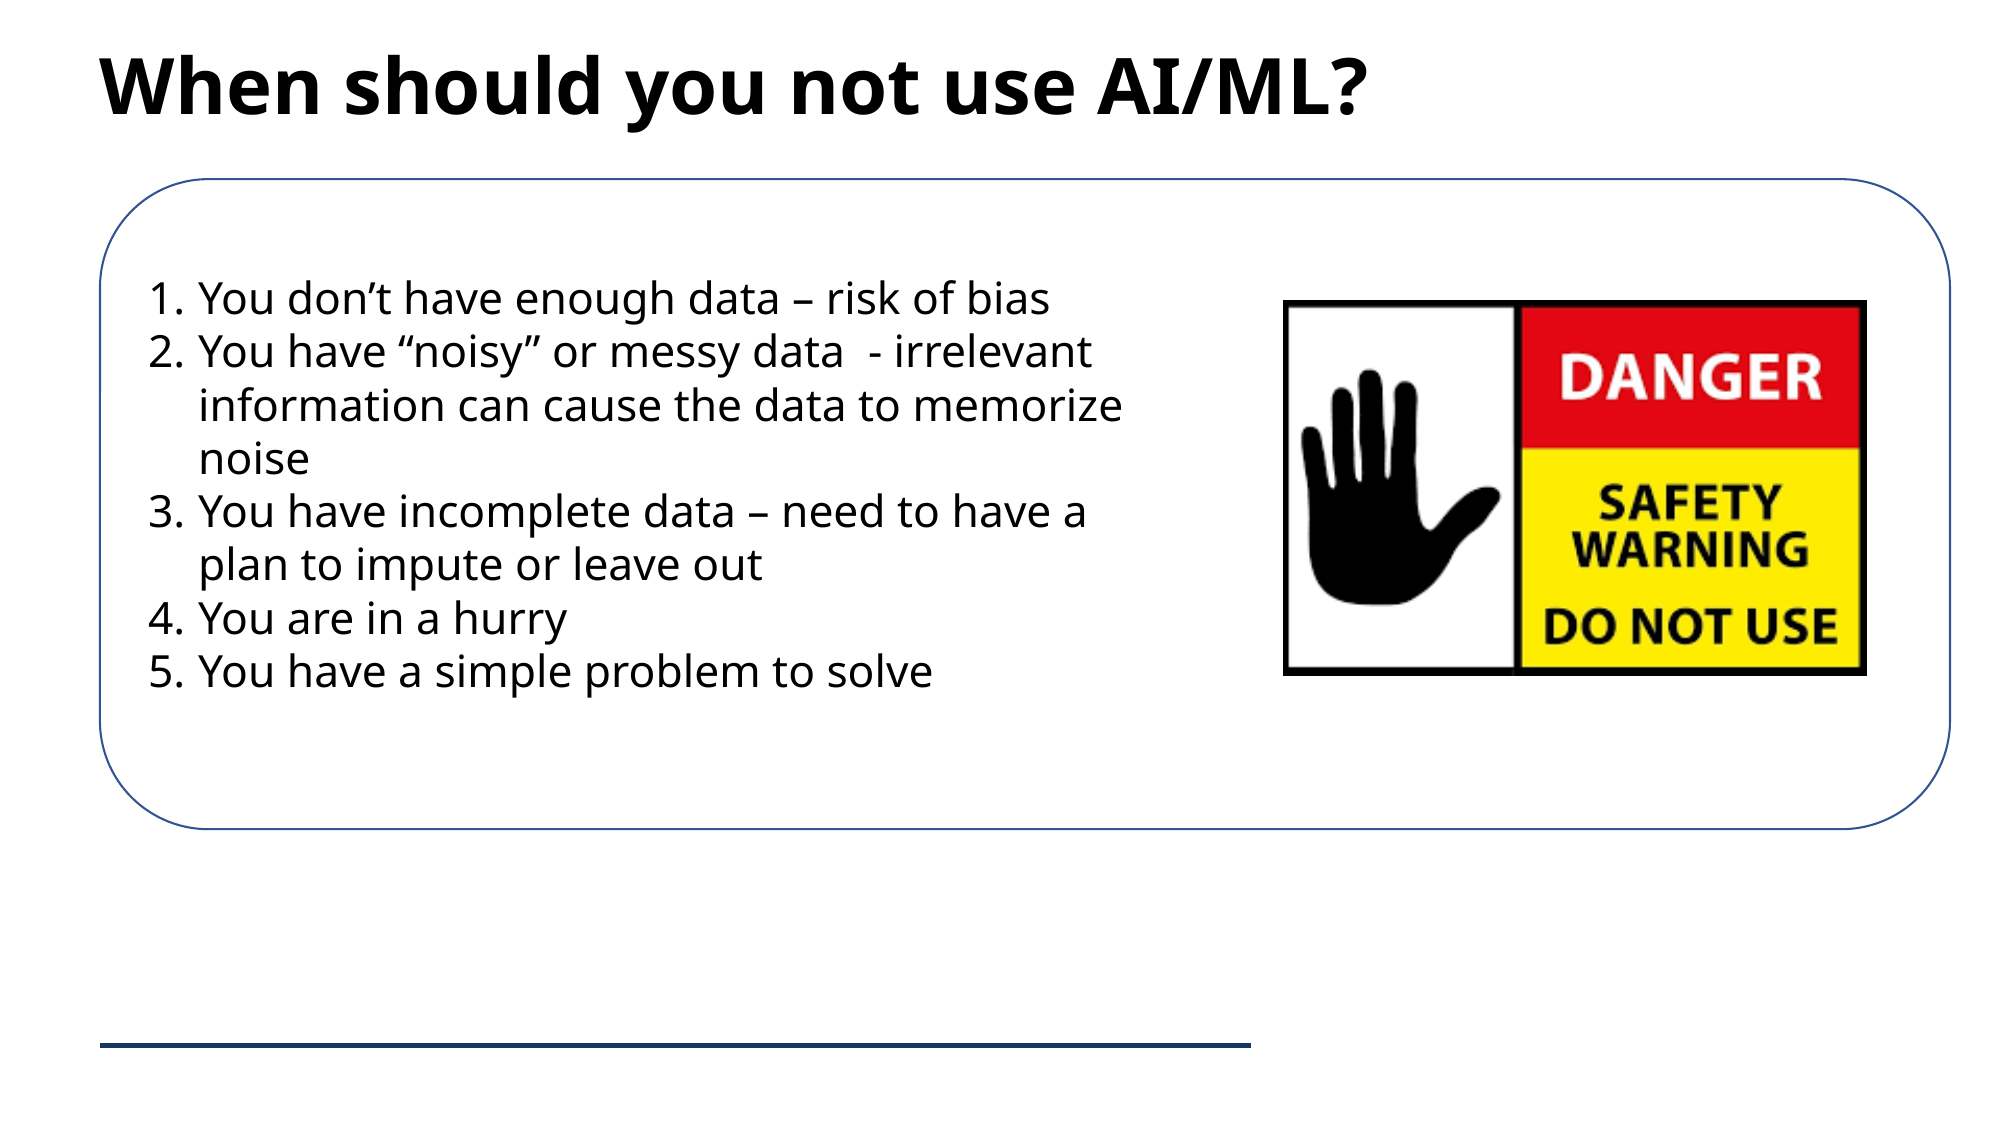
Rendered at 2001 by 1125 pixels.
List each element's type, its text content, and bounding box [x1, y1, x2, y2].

text_box [98, 178, 1952, 831]
picture [1283, 300, 1867, 676]
text_box When should you not use AI/ML? [99, 26, 1900, 130]
